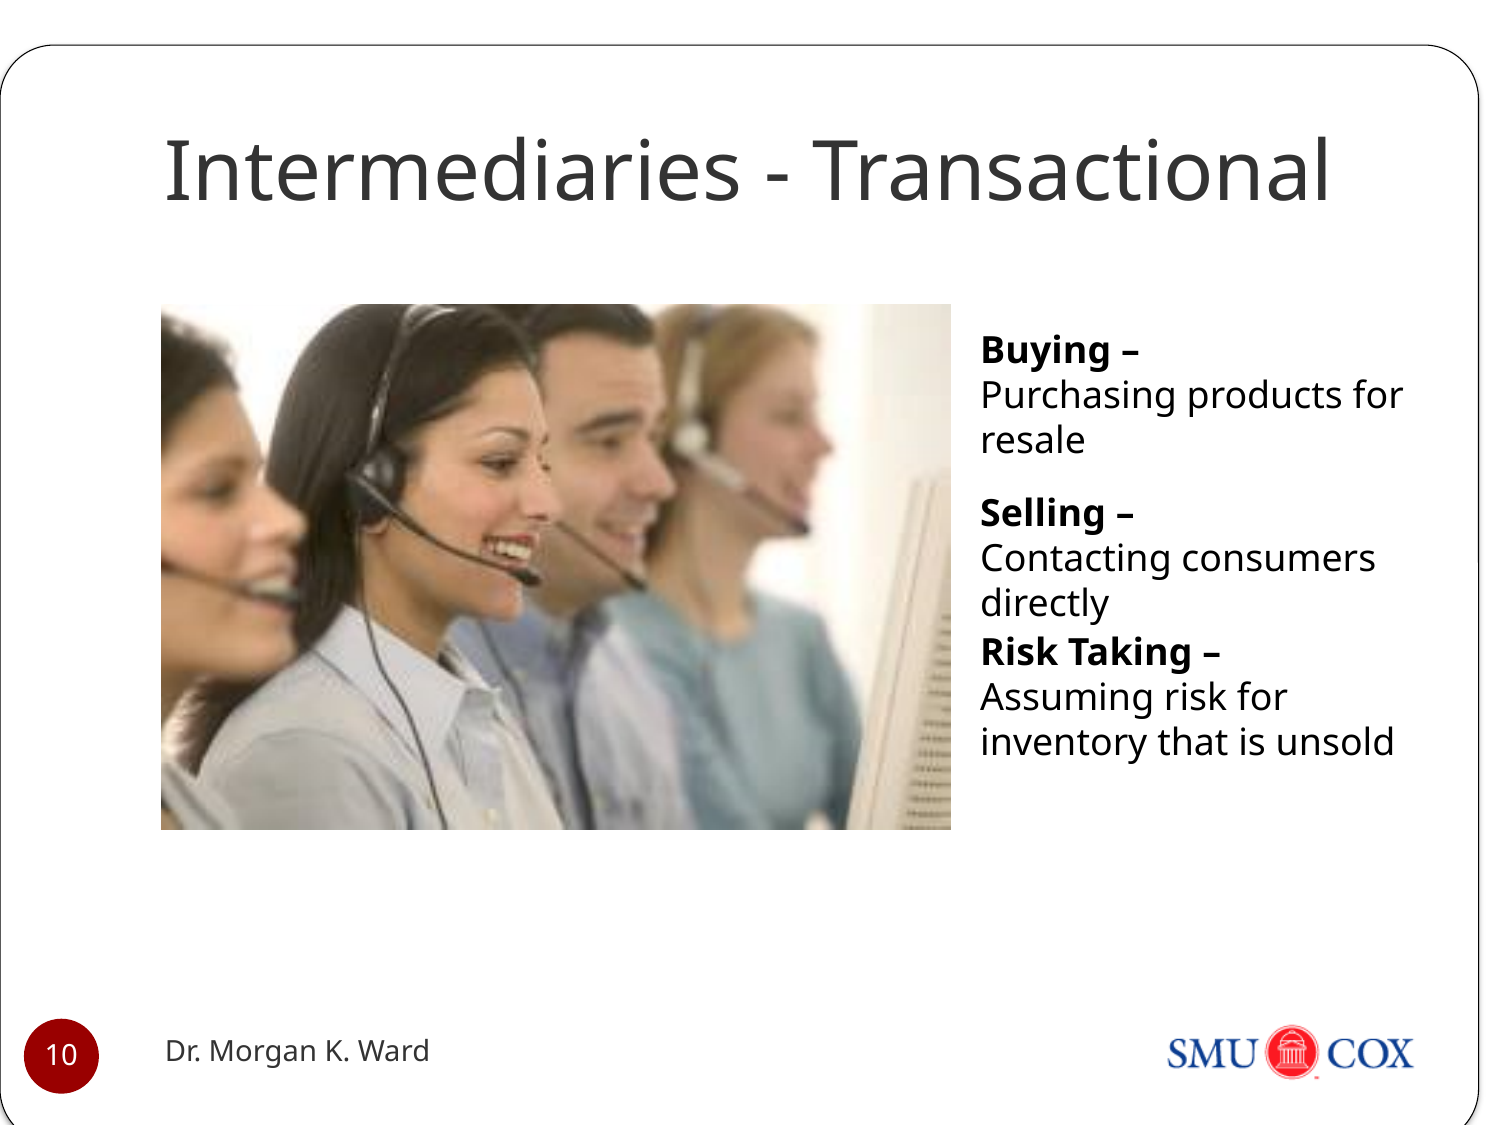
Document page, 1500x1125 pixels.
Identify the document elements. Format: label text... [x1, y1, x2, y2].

footer Dr. Morgan K. Ward [150, 1012, 800, 1088]
title Intermediaries - Transactional [150, 45, 1425, 233]
slide_number 10 [23, 1018, 99, 1094]
picture [1155, 1012, 1427, 1093]
text_box Risk Taking – Assuming risk for inventory that is unsold [965, 620, 1466, 771]
text_box Buying – Purchasing products for resale [965, 319, 1466, 469]
picture [160, 304, 951, 830]
text_box Selling – Contacting consumers directly [965, 481, 1480, 632]
